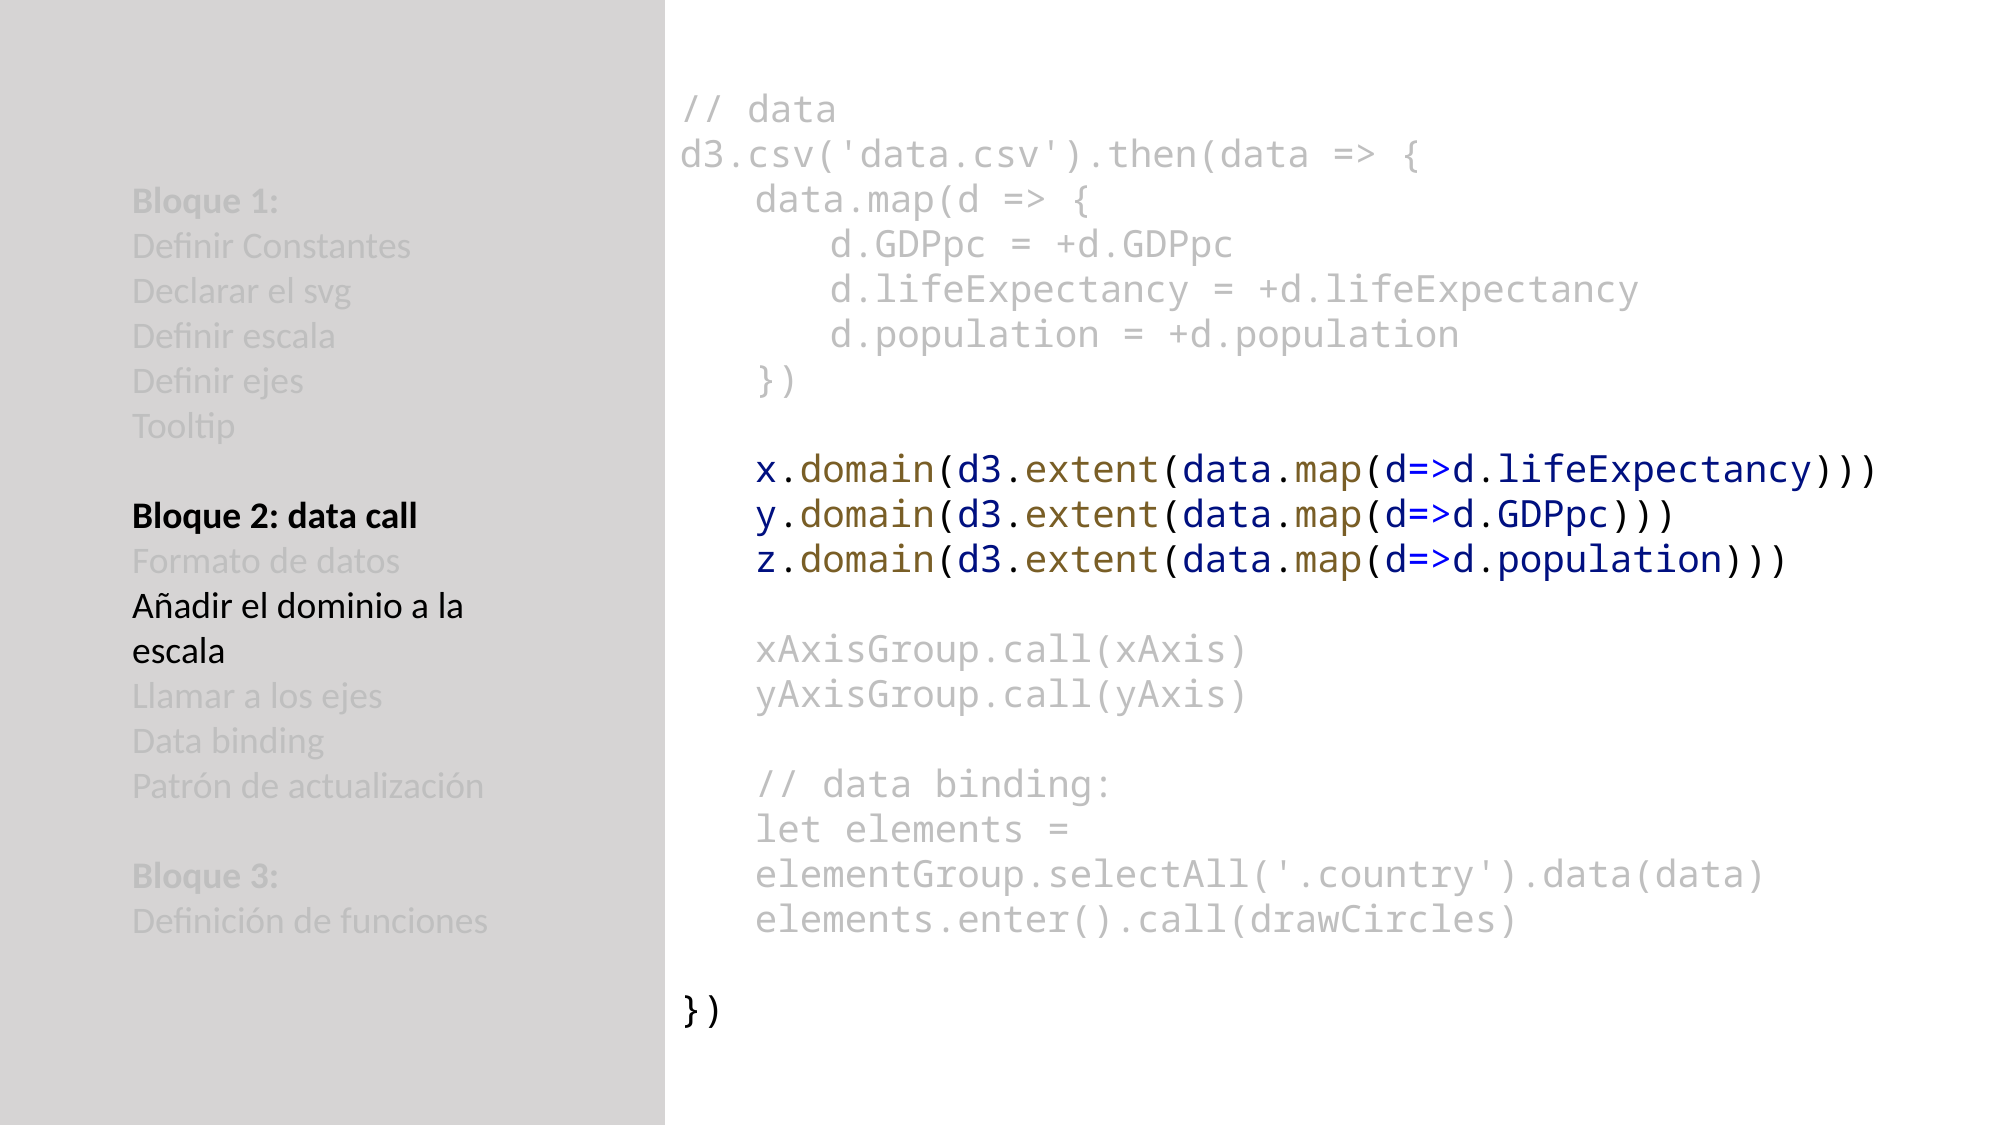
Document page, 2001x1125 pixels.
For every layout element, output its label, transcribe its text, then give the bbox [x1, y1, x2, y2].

text_box Bloque 1: Definir Constantes Declarar el svg Definir escala Definir ejes Tooltip Bloque 2: data call Formato de datos Añadir el dominio a la escala Llamar a los ejes Data binding Patrón de actualización Bloque 3: Definición de funciones [117, 168, 548, 994]
text_box [0, 0, 666, 1125]
text_box // data d3.csv('data.csv').then(data => { data.map(d => { d.GDPpc = +d.GDPpc d.lifeExpectancy = +d.lifeExpectancy d.population = +d.population }) x.domain(d3.extent(data.map(d=>d.lifeExpectancy))) y.domain(d3.extent(data.map(d=>d.GDPpc))) z.domain(d3.extent(data.map(d=>d.population))) xAxisGroup.call(xAxis) yAxisGroup.call(yAxis) // data binding: let elements = elementGroup.selectAll('.country').data(data) elements.enter().call(drawCircles) }) [665, 77, 1980, 1038]
